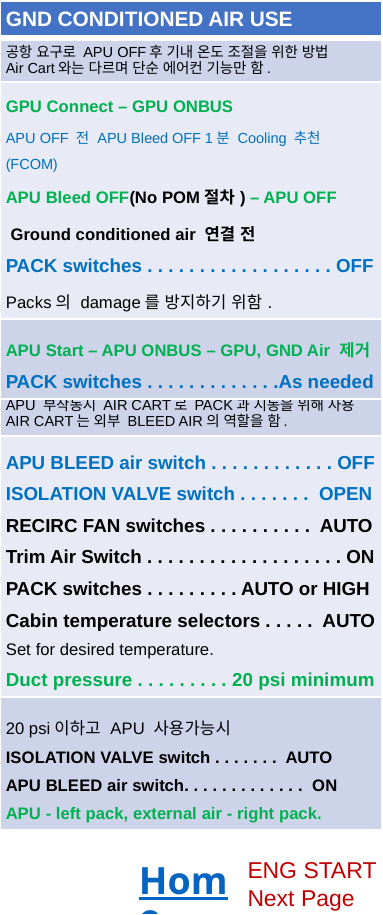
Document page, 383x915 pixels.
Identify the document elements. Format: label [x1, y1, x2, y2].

table_cell [1, 83, 381, 318]
table_cell [1, 437, 381, 696]
table_header [1, 2, 381, 35]
table_cell [1, 400, 381, 435]
text_box [138, 848, 382, 914]
table_cell [1, 698, 381, 829]
table_cell [1, 320, 381, 398]
table_cell [1, 41, 381, 81]
